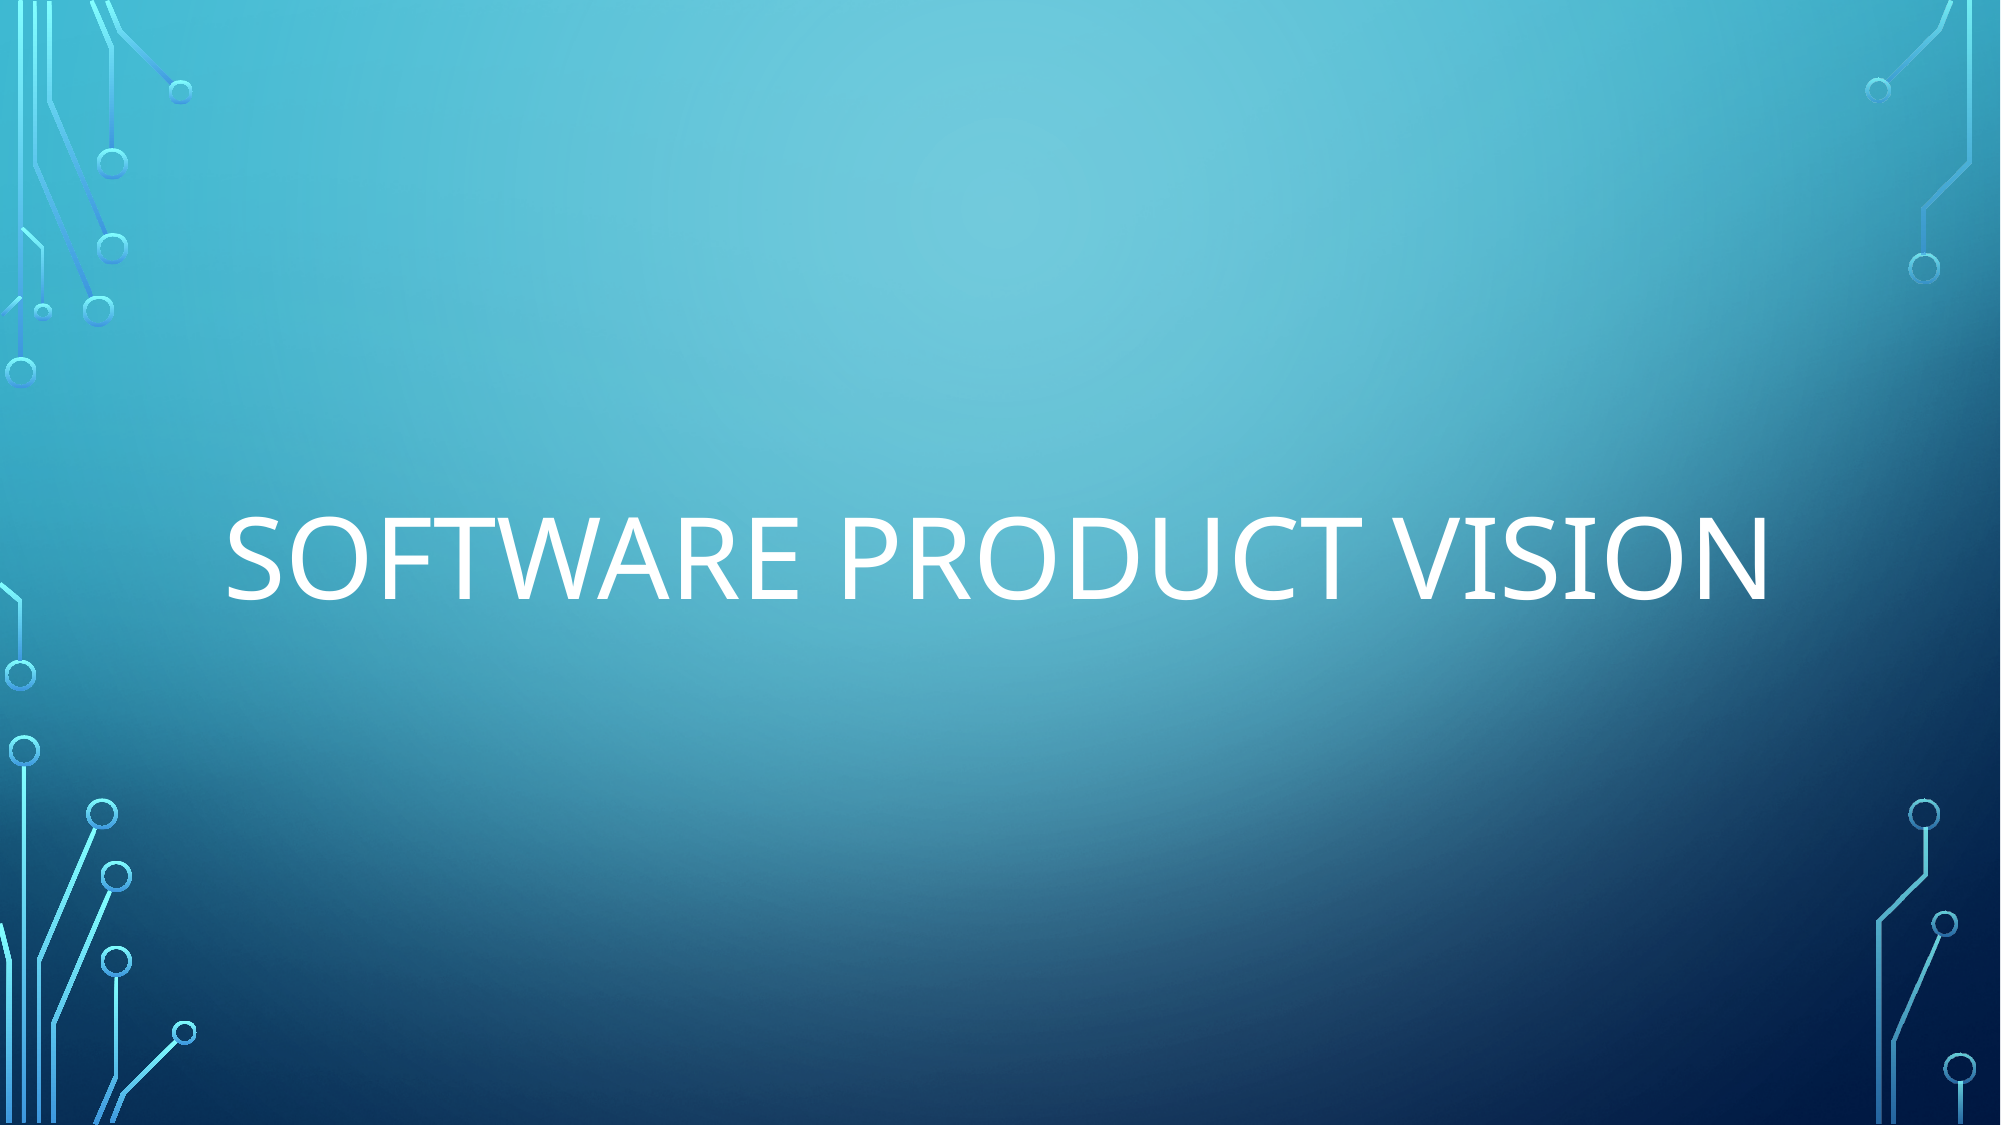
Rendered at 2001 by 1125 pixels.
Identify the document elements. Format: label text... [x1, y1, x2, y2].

title Software product vision [187, 441, 1813, 684]
